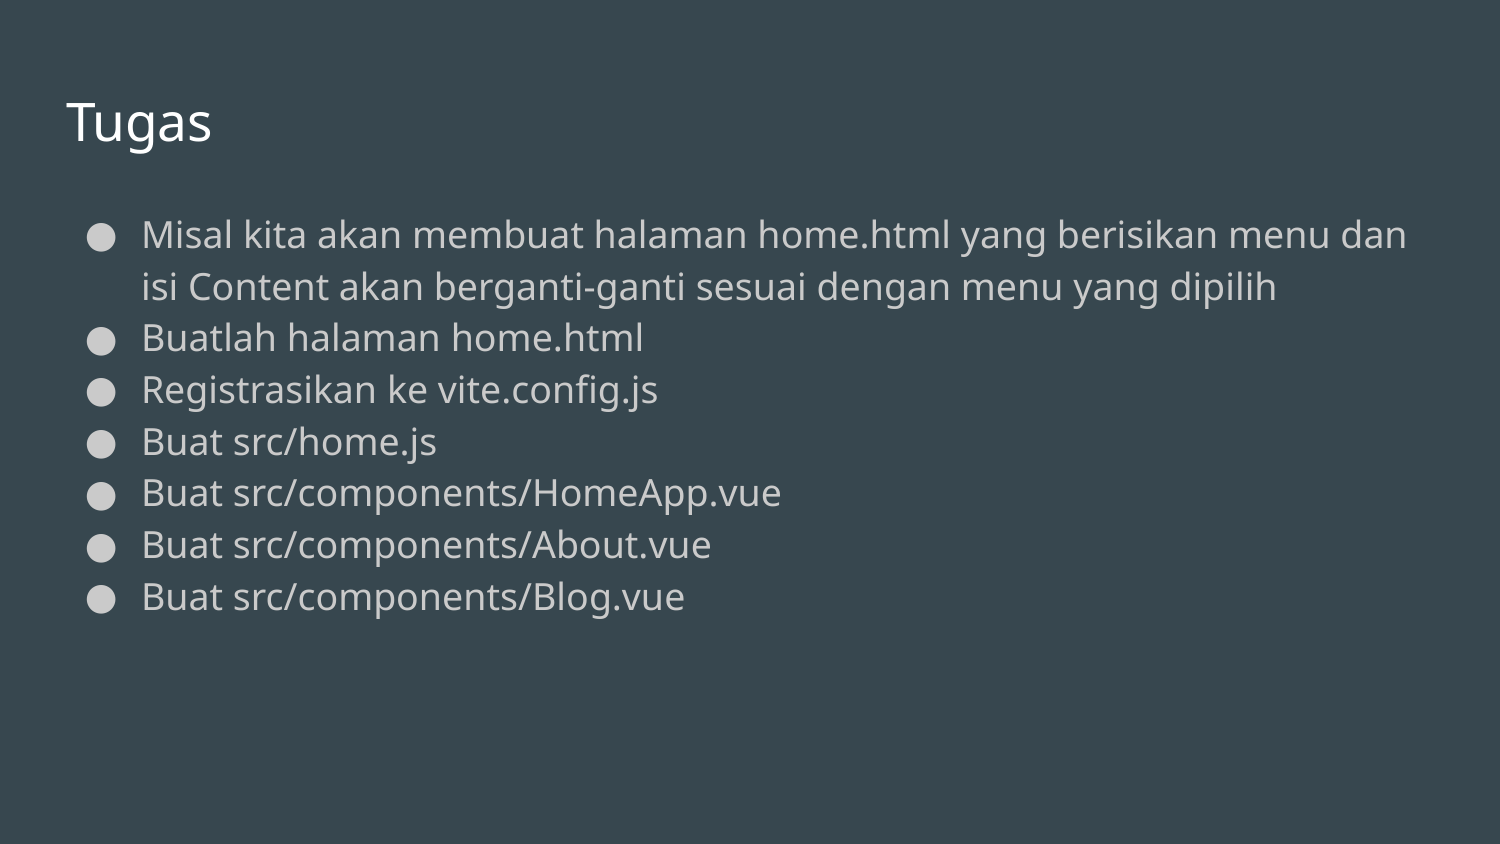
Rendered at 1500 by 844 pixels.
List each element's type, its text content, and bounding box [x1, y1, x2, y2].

title Tugas [51, 72, 1449, 167]
list Misal kita akan membuat halaman home.html yang berisikan menu dan isi Content akan berganti-ganti sesuai dengan menu yang dipilih Buatlah halaman home.html Registrasikan ke vite.config.js Buat src/home.js Buat src/components/HomeApp.vue Buat src/components/About.vue Buat src/components/Blog.vue [51, 189, 1449, 750]
